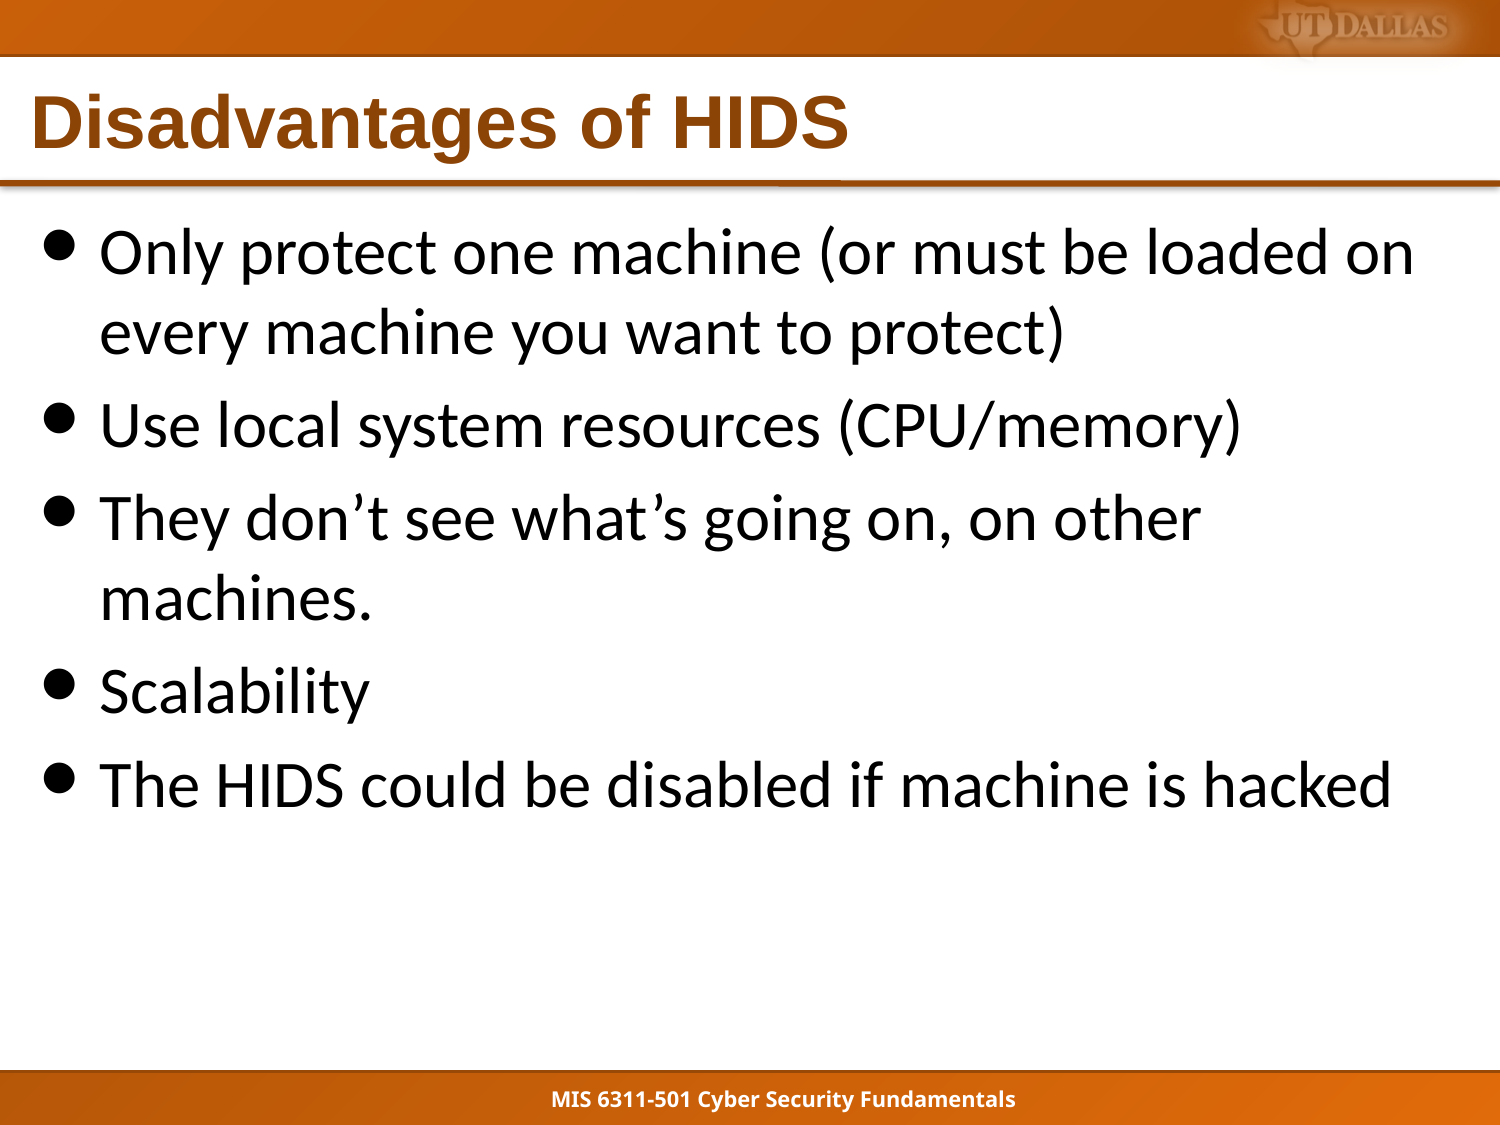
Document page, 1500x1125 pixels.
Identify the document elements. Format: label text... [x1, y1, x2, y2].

picture [1218, 0, 1500, 62]
list Only protect one machine (or must be loaded on every machine you want to protect) Use local system resources (CPU/memory) They don’t see what’s going on, on other machines. Scalability The HIDS could be disabled if machine is hacked [24, 199, 1500, 1077]
title Disadvantages of HIDS [0, 62, 1500, 176]
